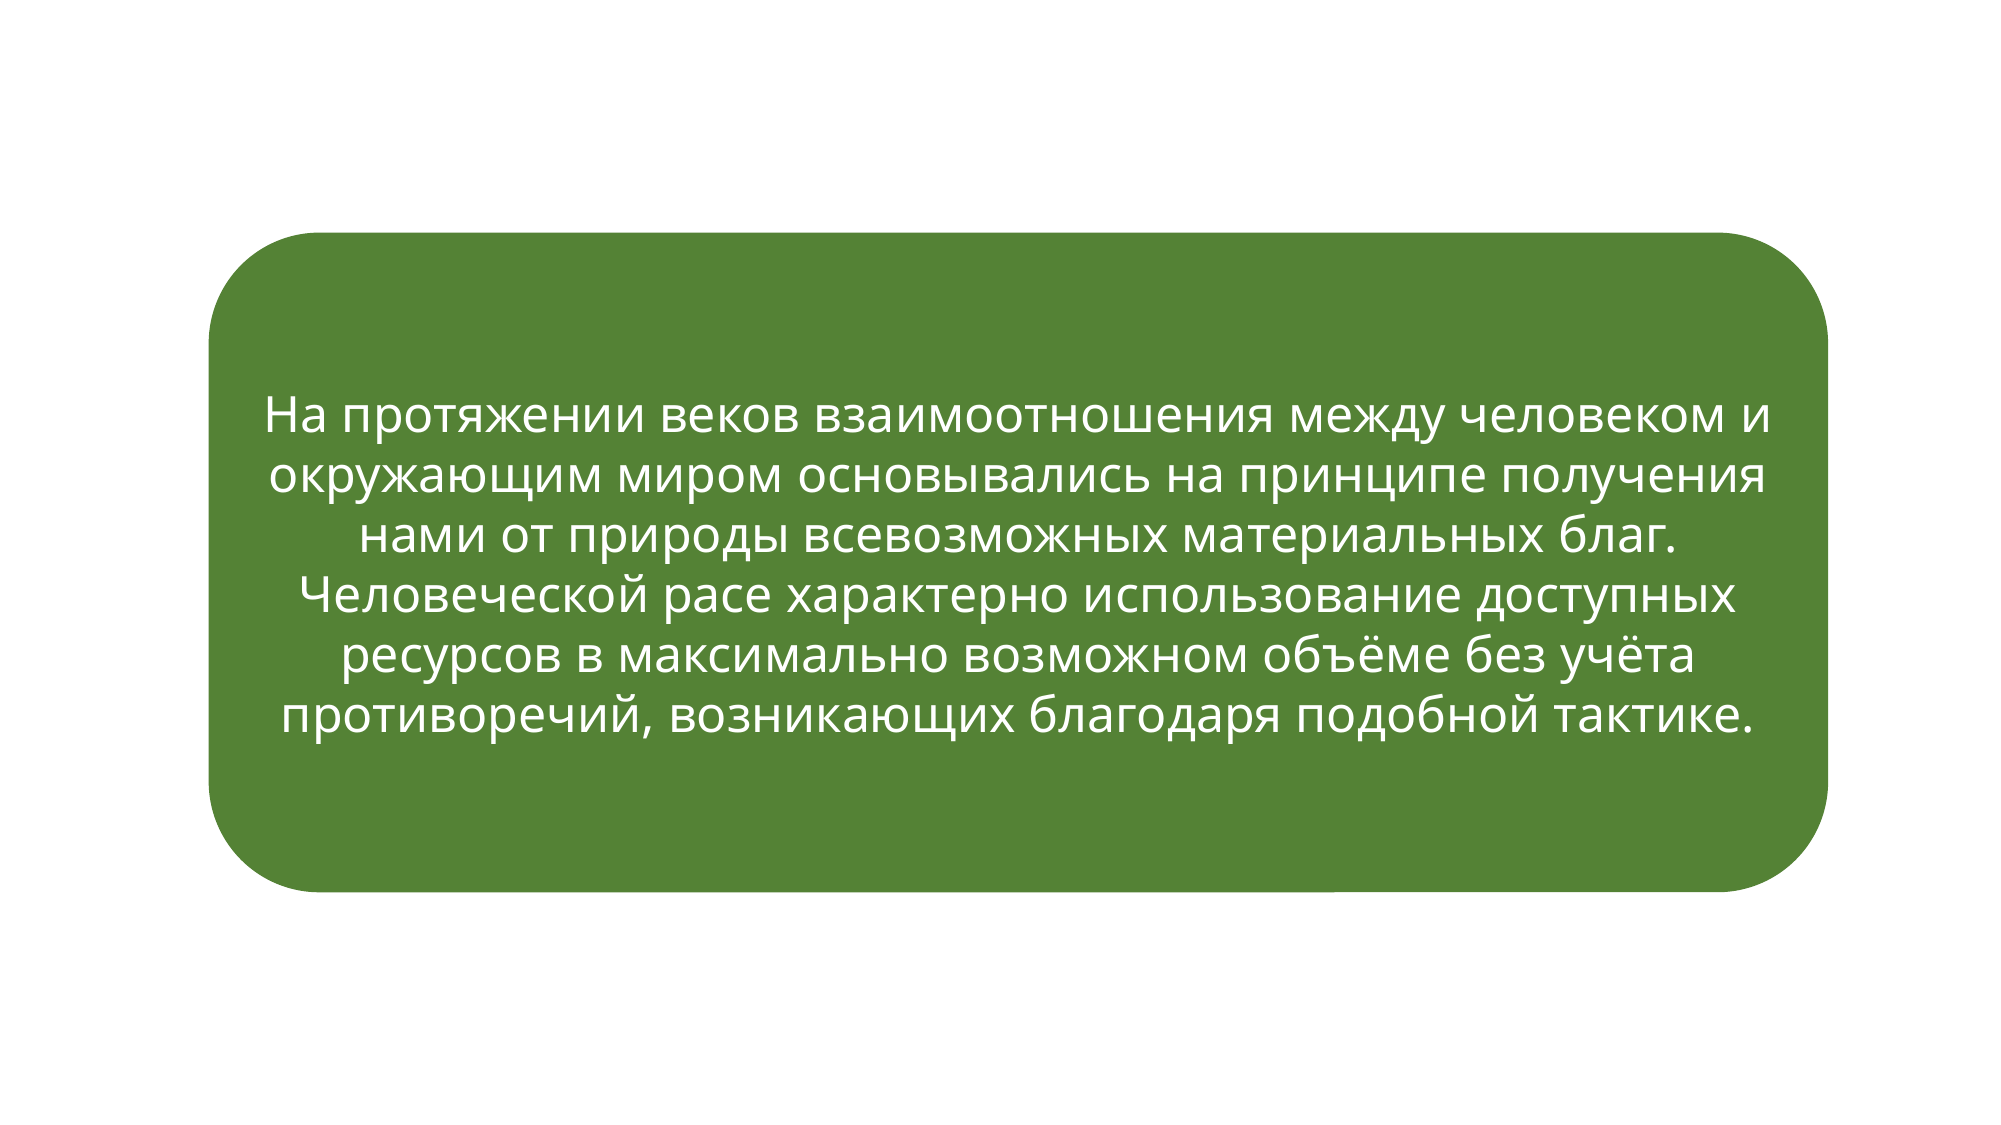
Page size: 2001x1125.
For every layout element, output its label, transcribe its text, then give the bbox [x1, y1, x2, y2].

text_box На протяжении веков взаимоотношения между человеком и окружающим миром основывались на принципе получения нами от природы всевозможных материальных благ. Человеческой расе характерно использование доступных ресурсов в максимально возможном объёме без учёта противоречий, возникающих благодаря подобной тактике. [208, 232, 1829, 893]
